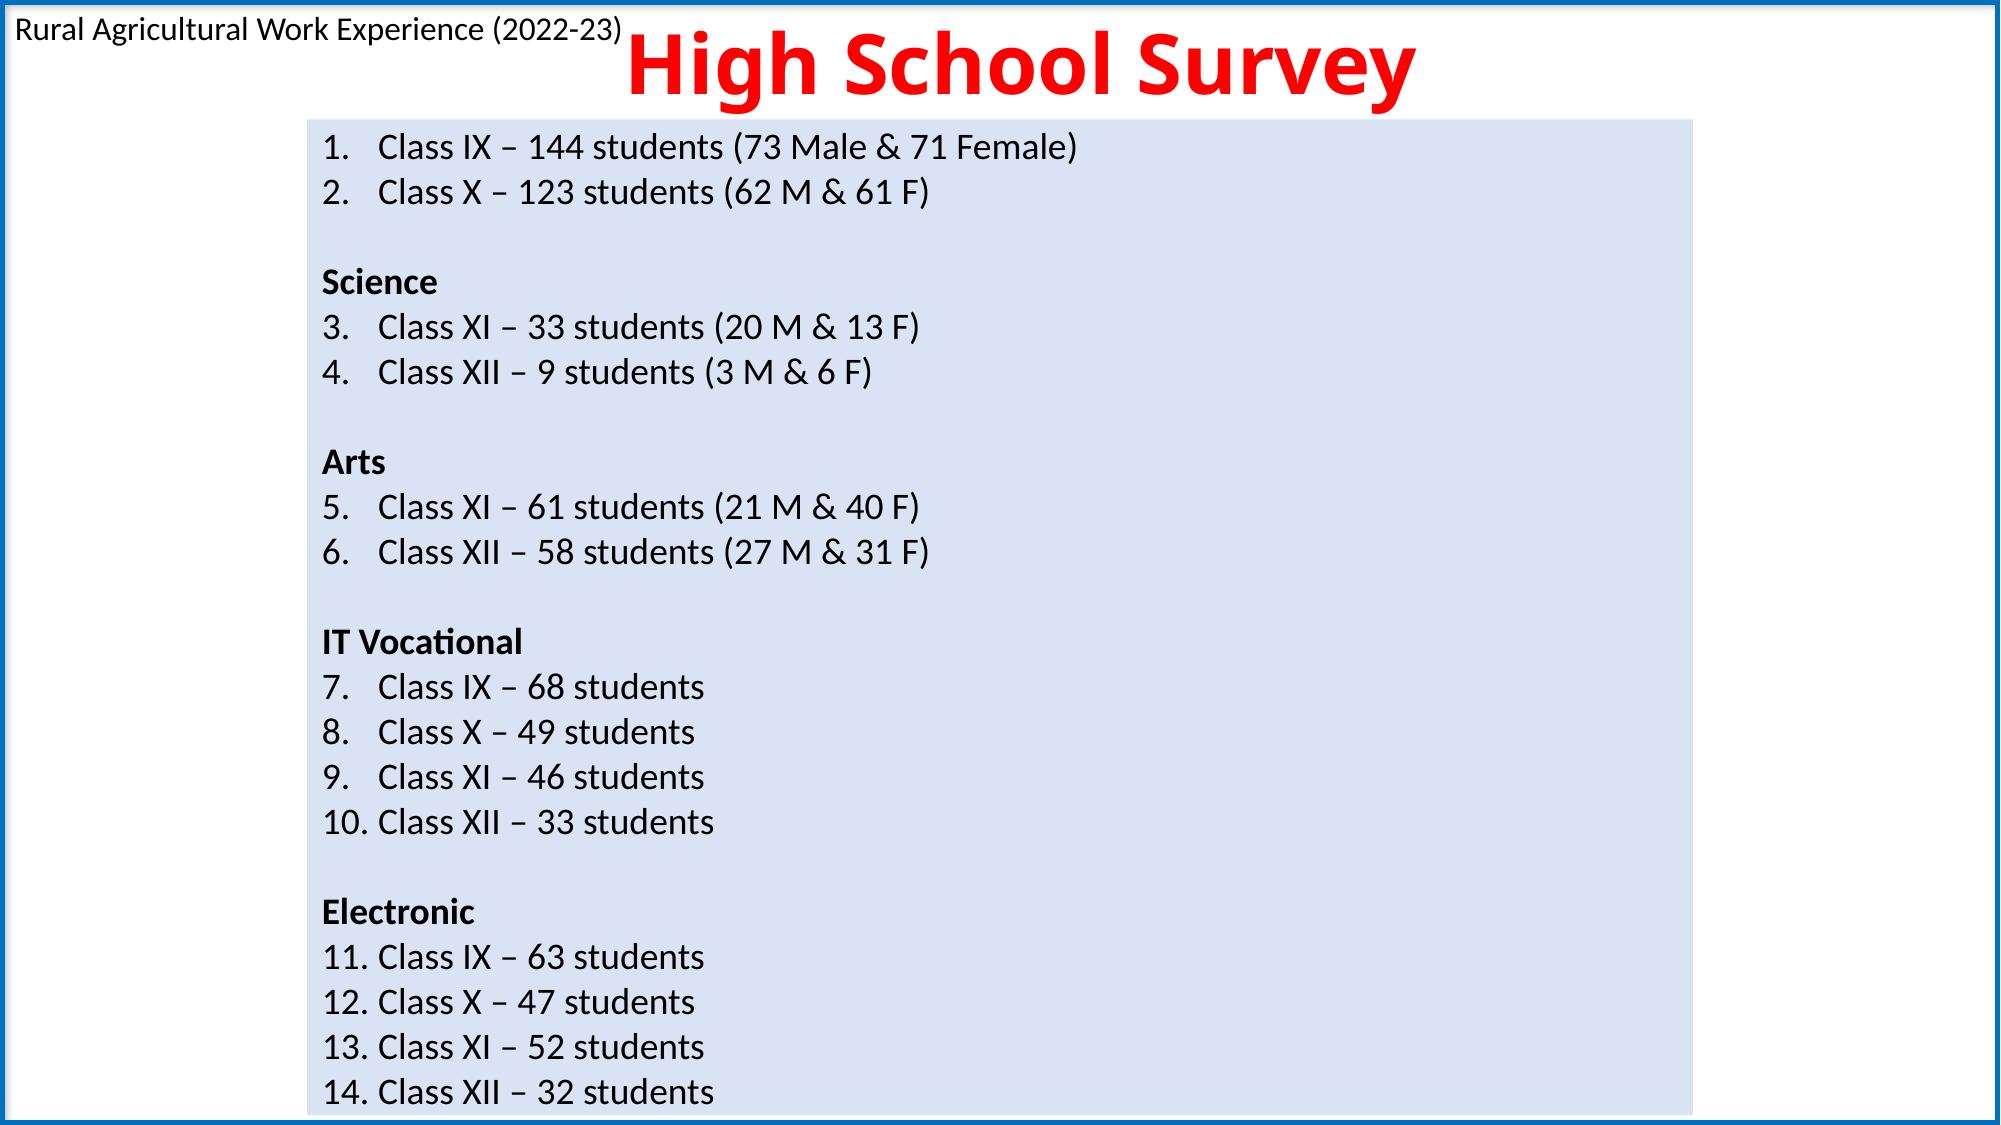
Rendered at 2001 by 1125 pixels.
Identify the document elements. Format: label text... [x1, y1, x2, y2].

text_box [0, 0, 2000, 1125]
text_box High School Survey [57, 3, 1985, 119]
text_box Rural Agricultural Work Experience (2022-23) [0, 0, 641, 55]
text_box Class IX – 144 students (73 Male & 71 Female) Class X – 123 students (62 M & 61 F) Science Class XI – 33 students (20 M & 13 F) Class XII – 9 students (3 M & 6 F) Arts Class XI – 61 students (21 M & 40 F) Class XII – 58 students (27 M & 31 F) IT Vocational Class IX – 68 students Class X – 49 students Class XI – 46 students Class XII – 33 students Electronic Class IX – 63 students Class X – 47 students Class XI – 52 students Class XII – 32 students [306, 118, 1694, 1116]
